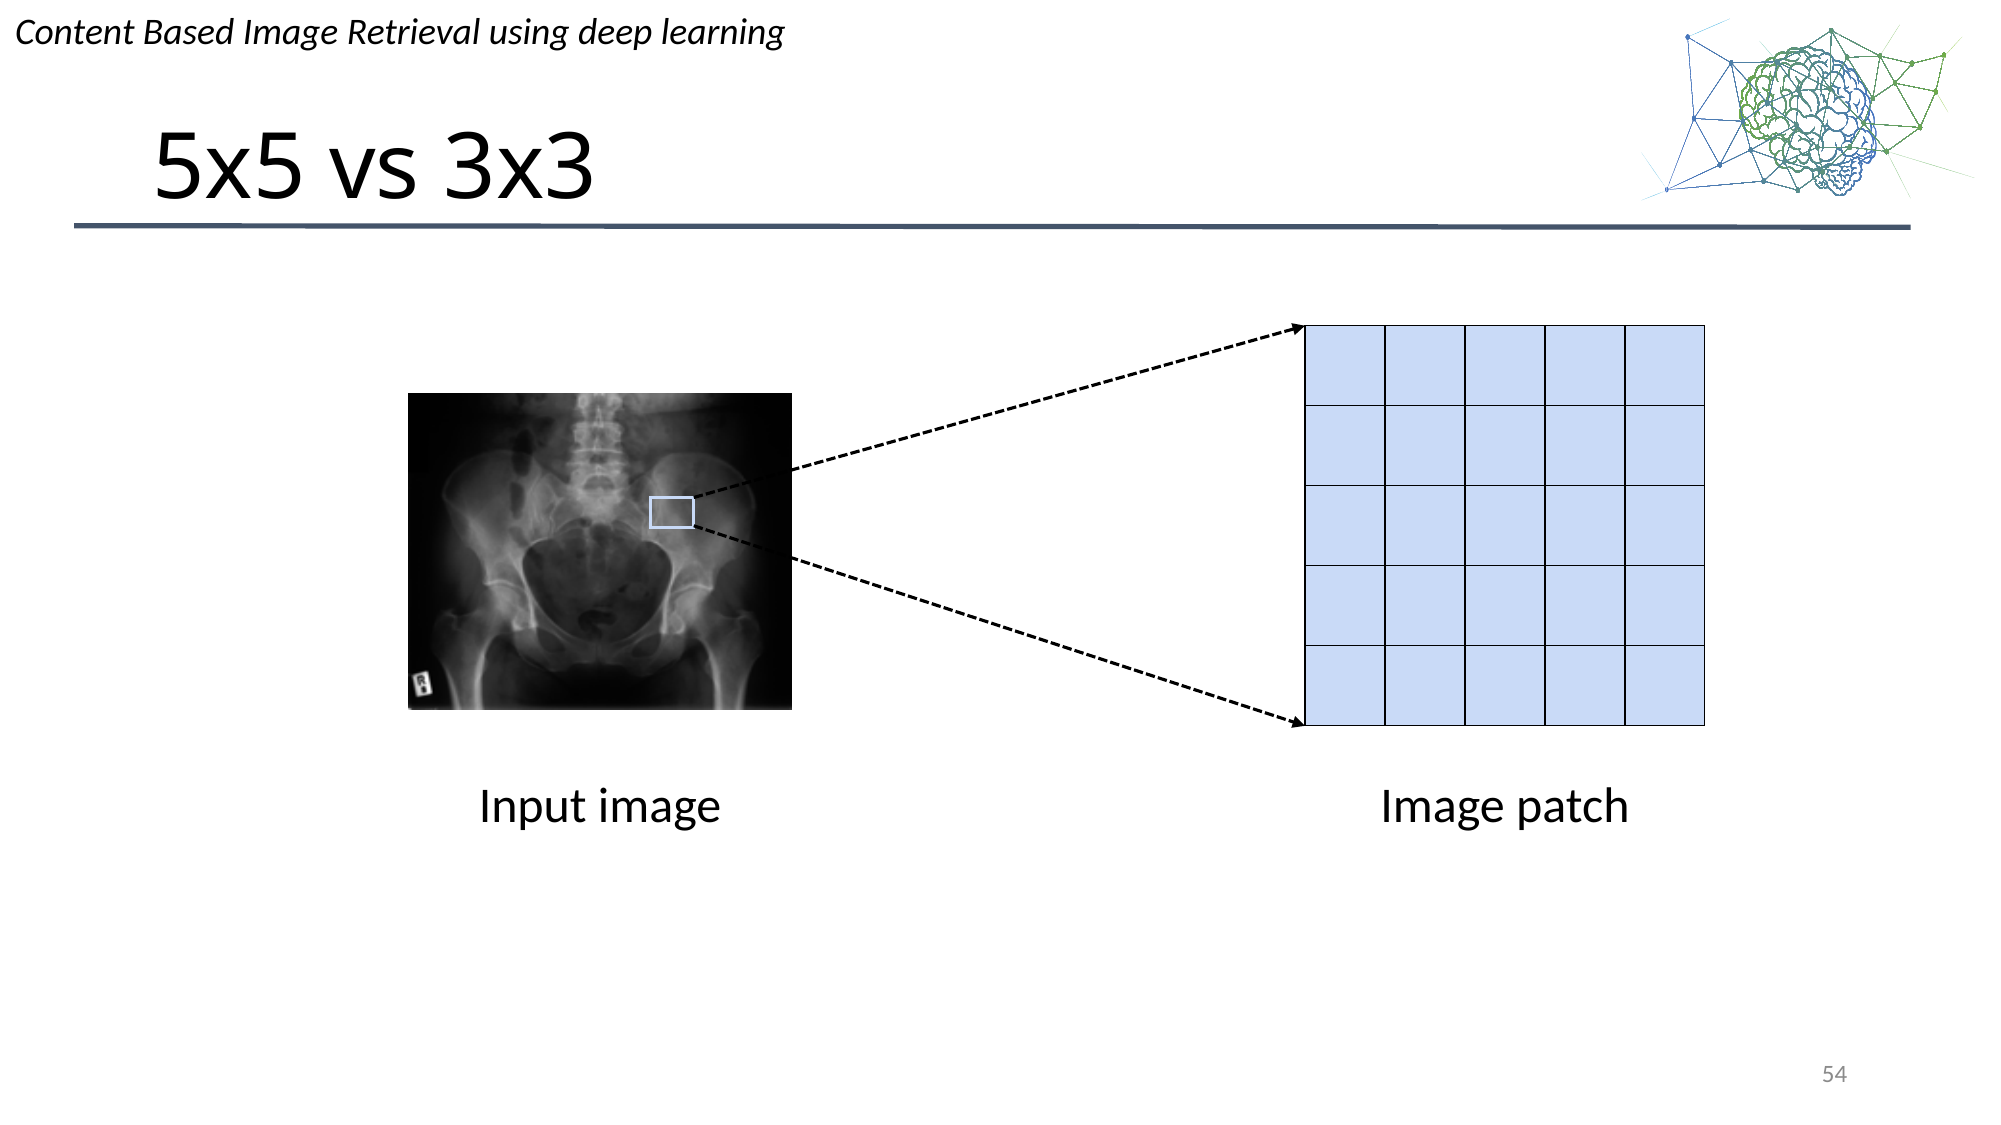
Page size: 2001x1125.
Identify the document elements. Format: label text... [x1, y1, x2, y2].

table_cell [1386, 406, 1464, 485]
table_cell [1466, 486, 1544, 565]
table_cell [1466, 406, 1544, 485]
table_cell [1626, 646, 1704, 725]
table_cell [1626, 406, 1704, 485]
title 5x5 vs 3x3 [137, 59, 1863, 278]
table_header [1386, 326, 1464, 405]
table_header [1466, 326, 1544, 405]
table_cell [1546, 646, 1624, 725]
table_cell [1306, 406, 1384, 485]
table_cell [1546, 566, 1624, 645]
table_header [1306, 326, 1384, 405]
table_header [1546, 326, 1624, 405]
slide_number 54 [1412, 1042, 1863, 1103]
table_cell [1306, 566, 1384, 645]
table_cell [1466, 566, 1544, 645]
table_cell [1626, 566, 1704, 645]
text_box Image patch [1305, 765, 1705, 841]
table_cell [1546, 406, 1624, 485]
table_header [1626, 326, 1704, 405]
table_cell [1306, 486, 1384, 565]
table_cell [1386, 486, 1464, 565]
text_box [693, 325, 1305, 498]
table_cell [1466, 646, 1544, 725]
table_cell [1386, 566, 1464, 645]
table_cell [1386, 646, 1464, 725]
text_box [693, 525, 1305, 726]
table_cell [1306, 646, 1384, 725]
table_cell [1546, 486, 1624, 565]
text_box Input image [400, 765, 801, 841]
table_cell [1626, 486, 1704, 565]
picture [408, 393, 792, 710]
